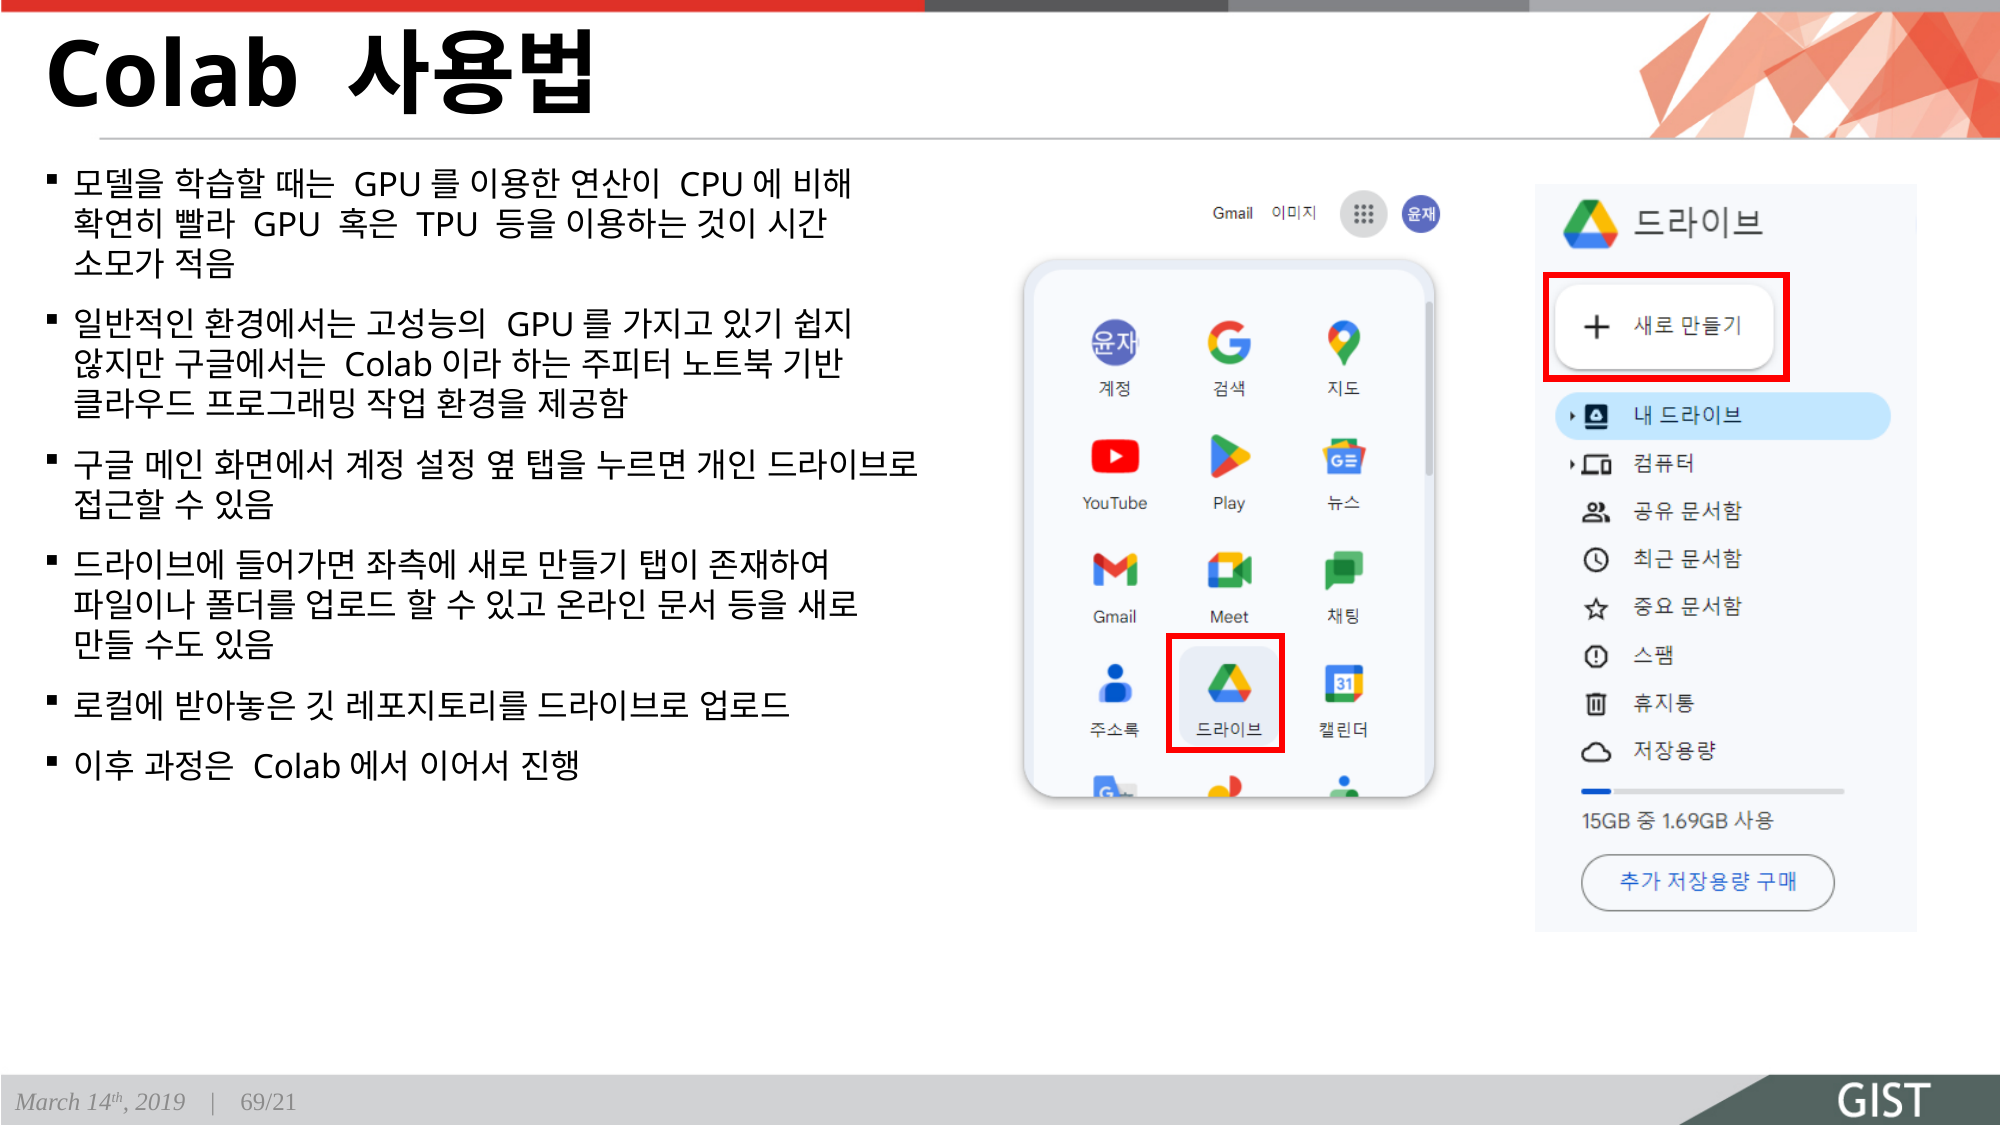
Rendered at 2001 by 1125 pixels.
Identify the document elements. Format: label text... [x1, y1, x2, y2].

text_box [1008, 184, 1450, 812]
title Colab 사용법 [29, 17, 1971, 136]
picture [0, 0, 2000, 1125]
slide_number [0, 1075, 450, 1125]
list 모델을 학습할 때는 GPU를 이용한 연산이 CPU에 비해 확연히 빨라 GPU 혹은 TPU 등을 이용하는 것이 시간 소모가 적음 일반적인 환경에서는 고성능의 GPU를 가지고 있기 쉽지 않지만 구글에서는 Colab이라 하는 주피터 노트북 기반 클라우드 프로그래밍 작업 환경을 제공함 구글 메인 화면에서 계정 설정 옆 탭을 누르면 개인 드라이브로 접근할 수 있음 드라이브에 들어가면 좌측에 새로 만들기 탭이 존재하여 파일이나 폴더를 업로드 할 수 있고 온라인 문서 등을 새로 만들 수도 있음 로컬에 받아놓은 깃 레포지토리를 드라이브로 업로드 이후 과정은 Colab에서 이어서 진행 [29, 155, 939, 1043]
